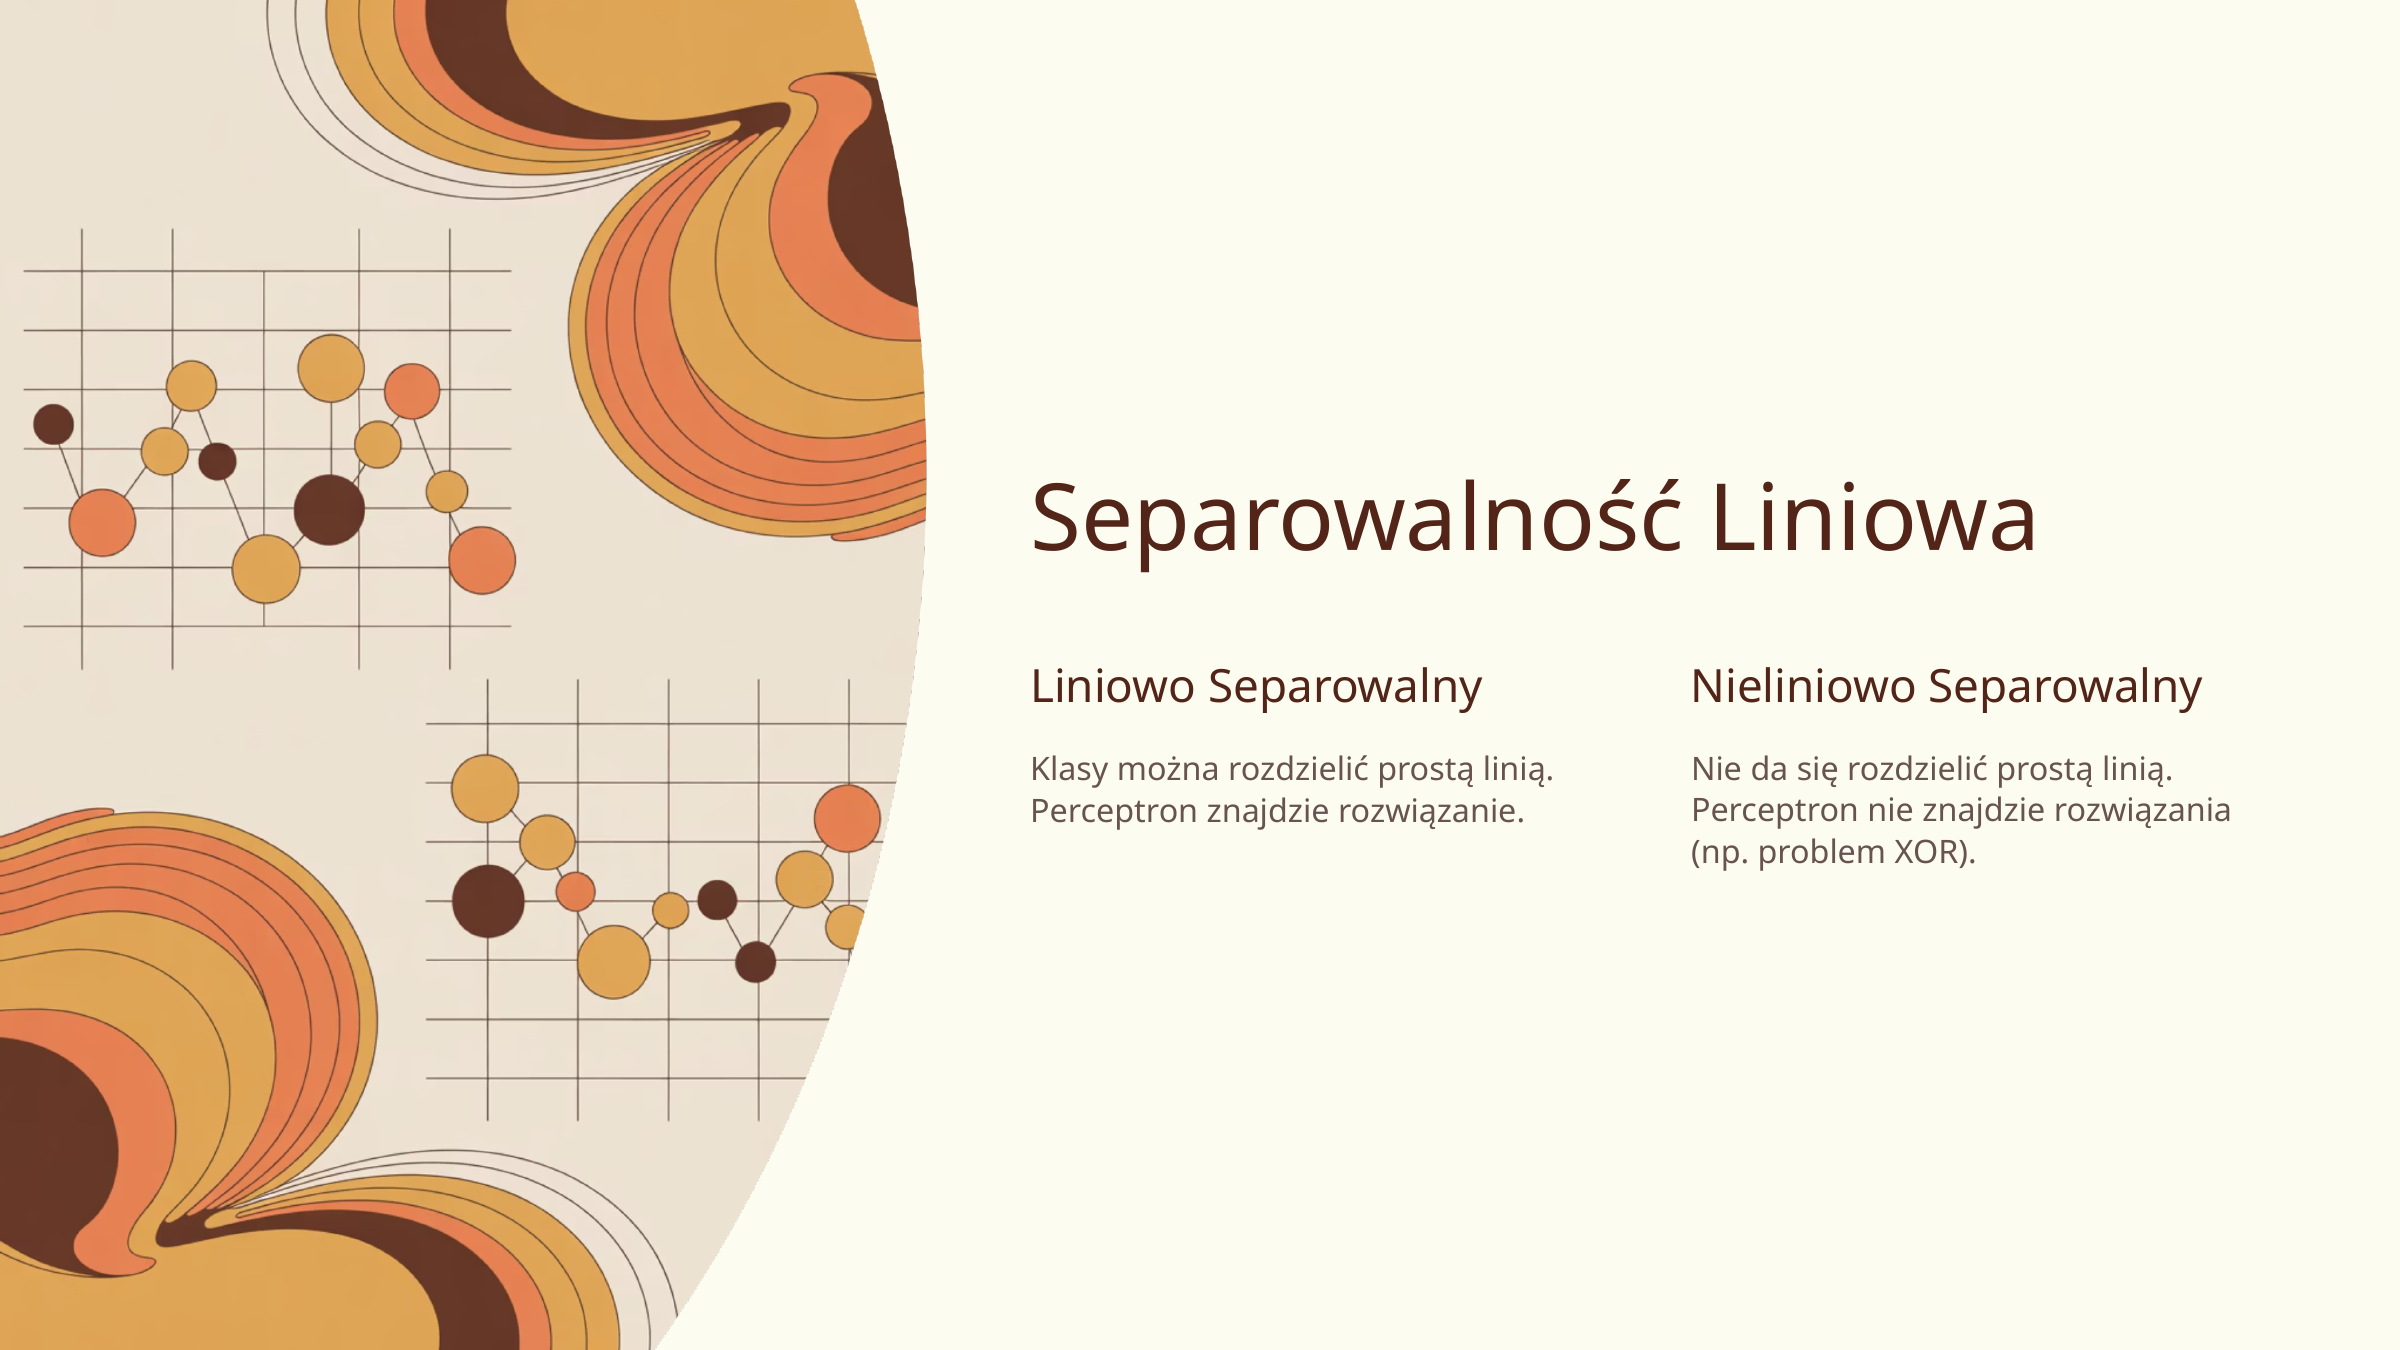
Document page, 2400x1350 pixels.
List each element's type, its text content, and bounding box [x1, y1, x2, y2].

text_box Liniowo Separowalny [1030, 651, 1499, 713]
text_box Nieliniowo Separowalny [1690, 651, 2194, 713]
picture [0, 0, 945, 1350]
text_box Nie da się rozdzielić prostą linią. Perceptron nie znajdzie rozwiązania (np. problem XOR). [1690, 744, 2272, 872]
text_box Separowalność Liniowa [1030, 448, 1995, 571]
text_box Klasy można rozdzielić prostą linią. Perceptron znajdzie rozwiązanie. [1030, 745, 1611, 830]
